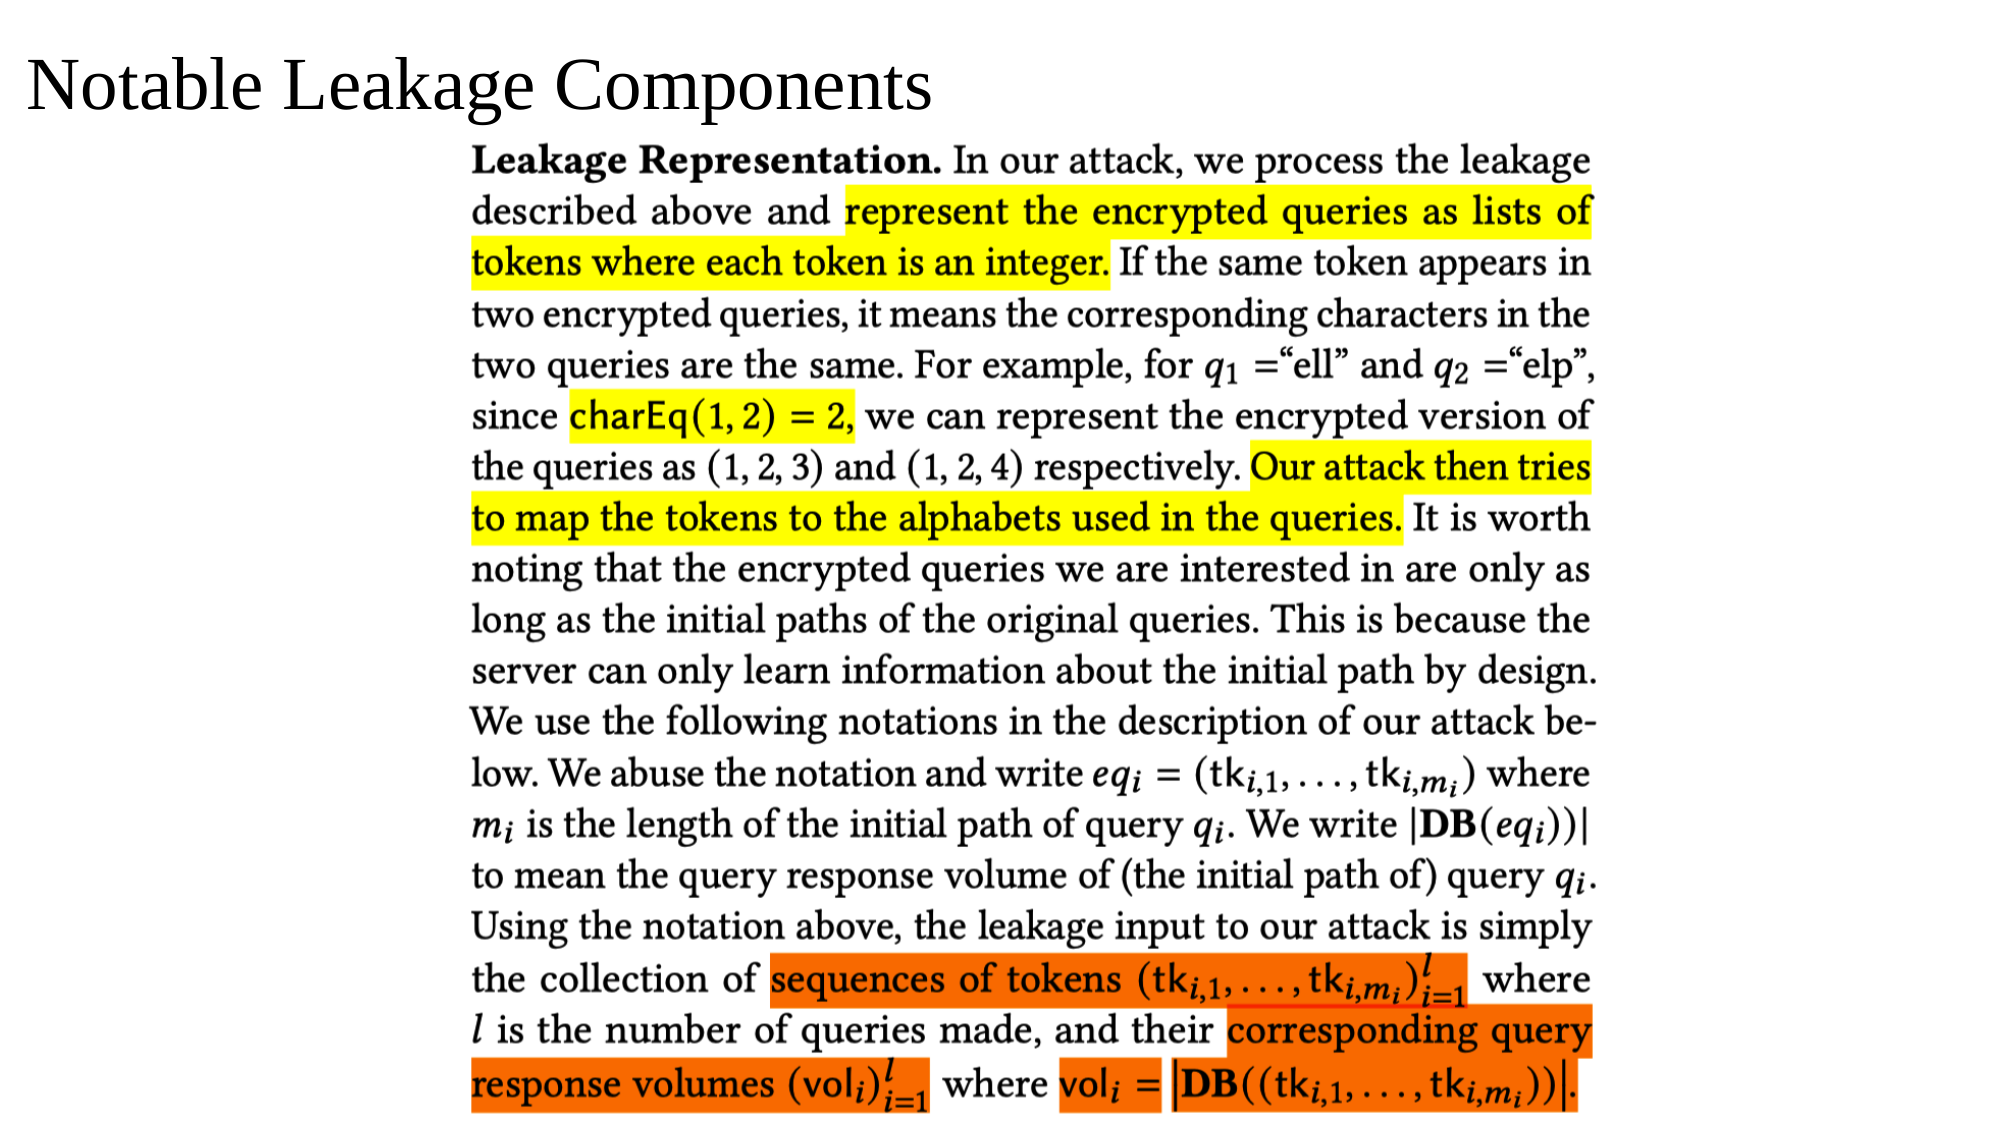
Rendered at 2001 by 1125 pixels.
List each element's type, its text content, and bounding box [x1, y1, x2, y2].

text_box Notable Leakage Components [11, 30, 1587, 141]
picture [453, 127, 1613, 1125]
